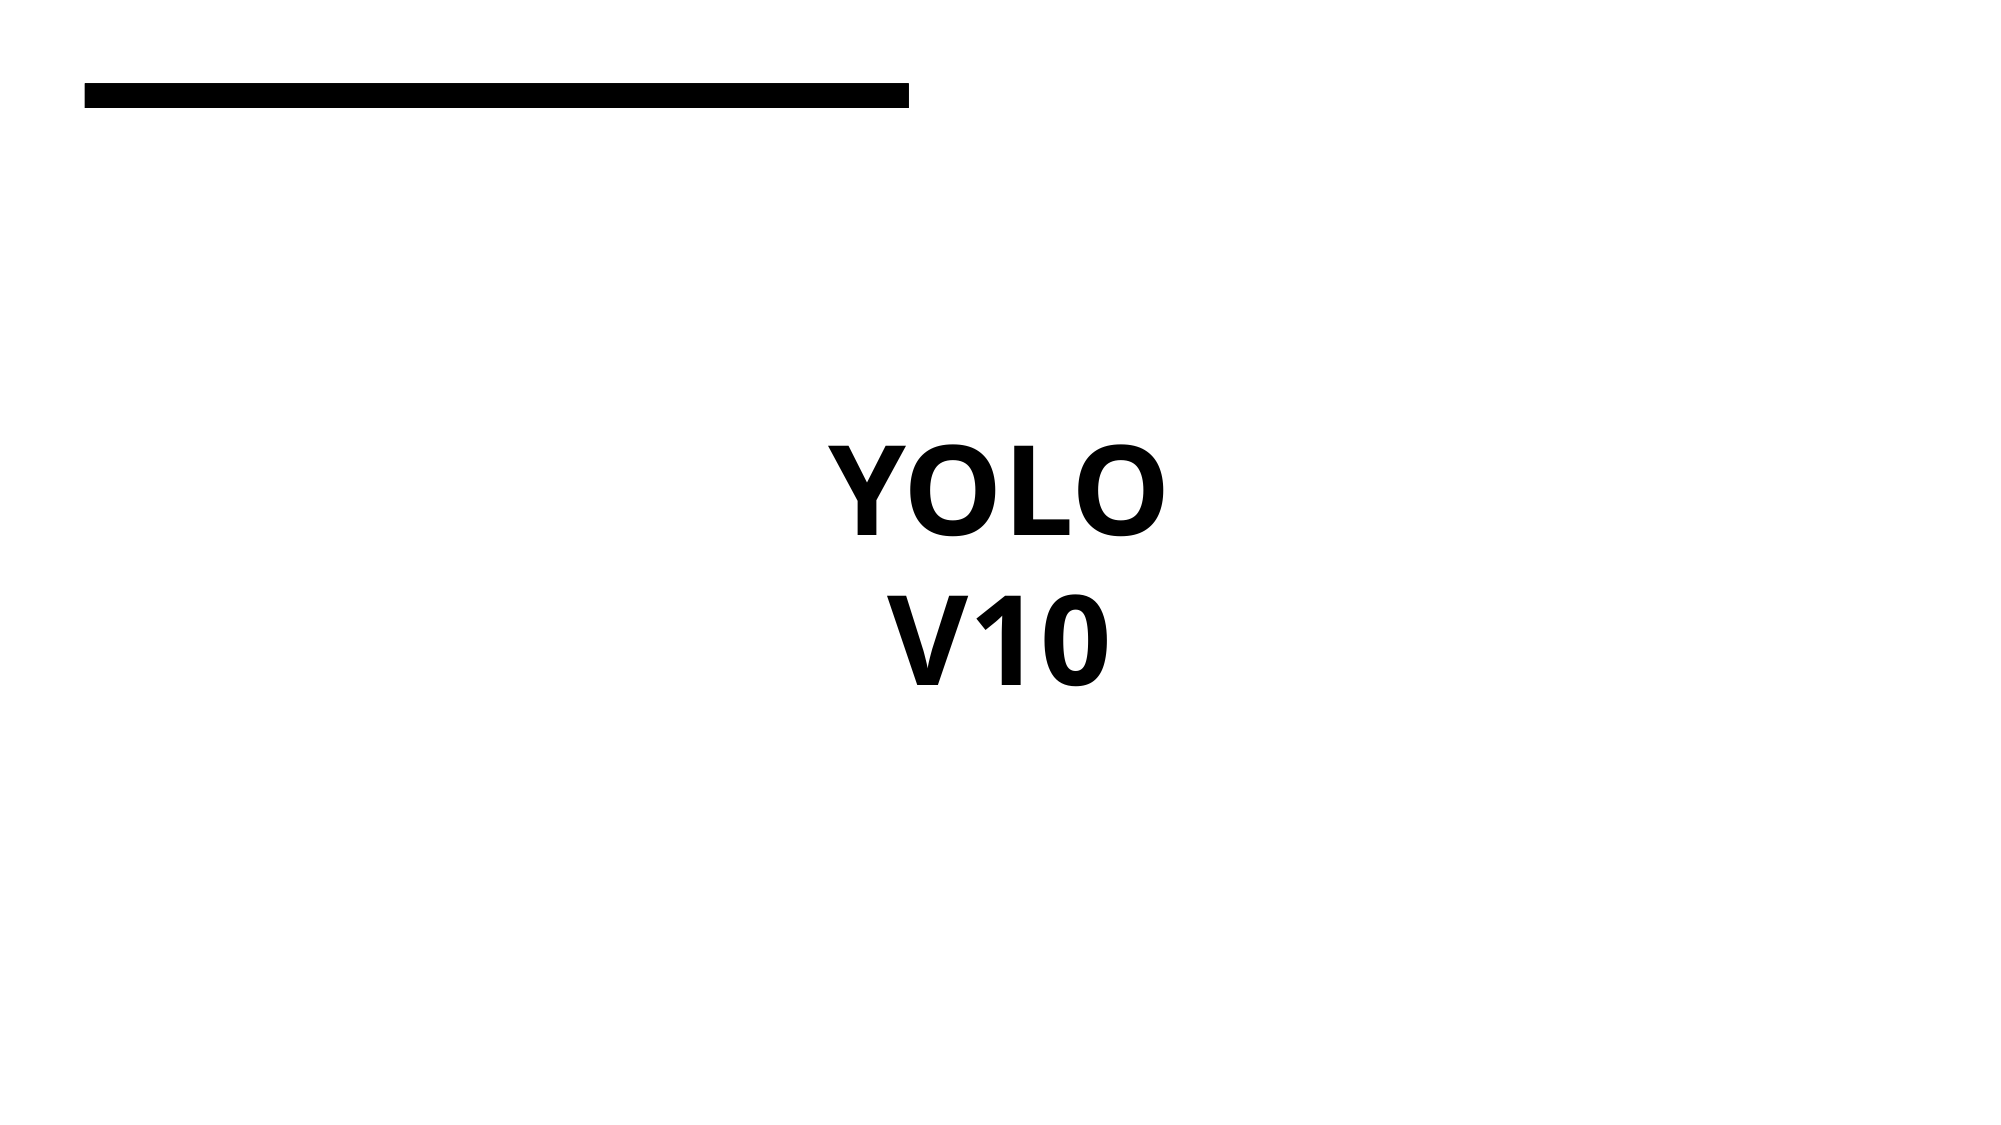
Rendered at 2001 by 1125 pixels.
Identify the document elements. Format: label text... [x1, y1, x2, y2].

text_box YOLO V10 [813, 403, 1187, 719]
